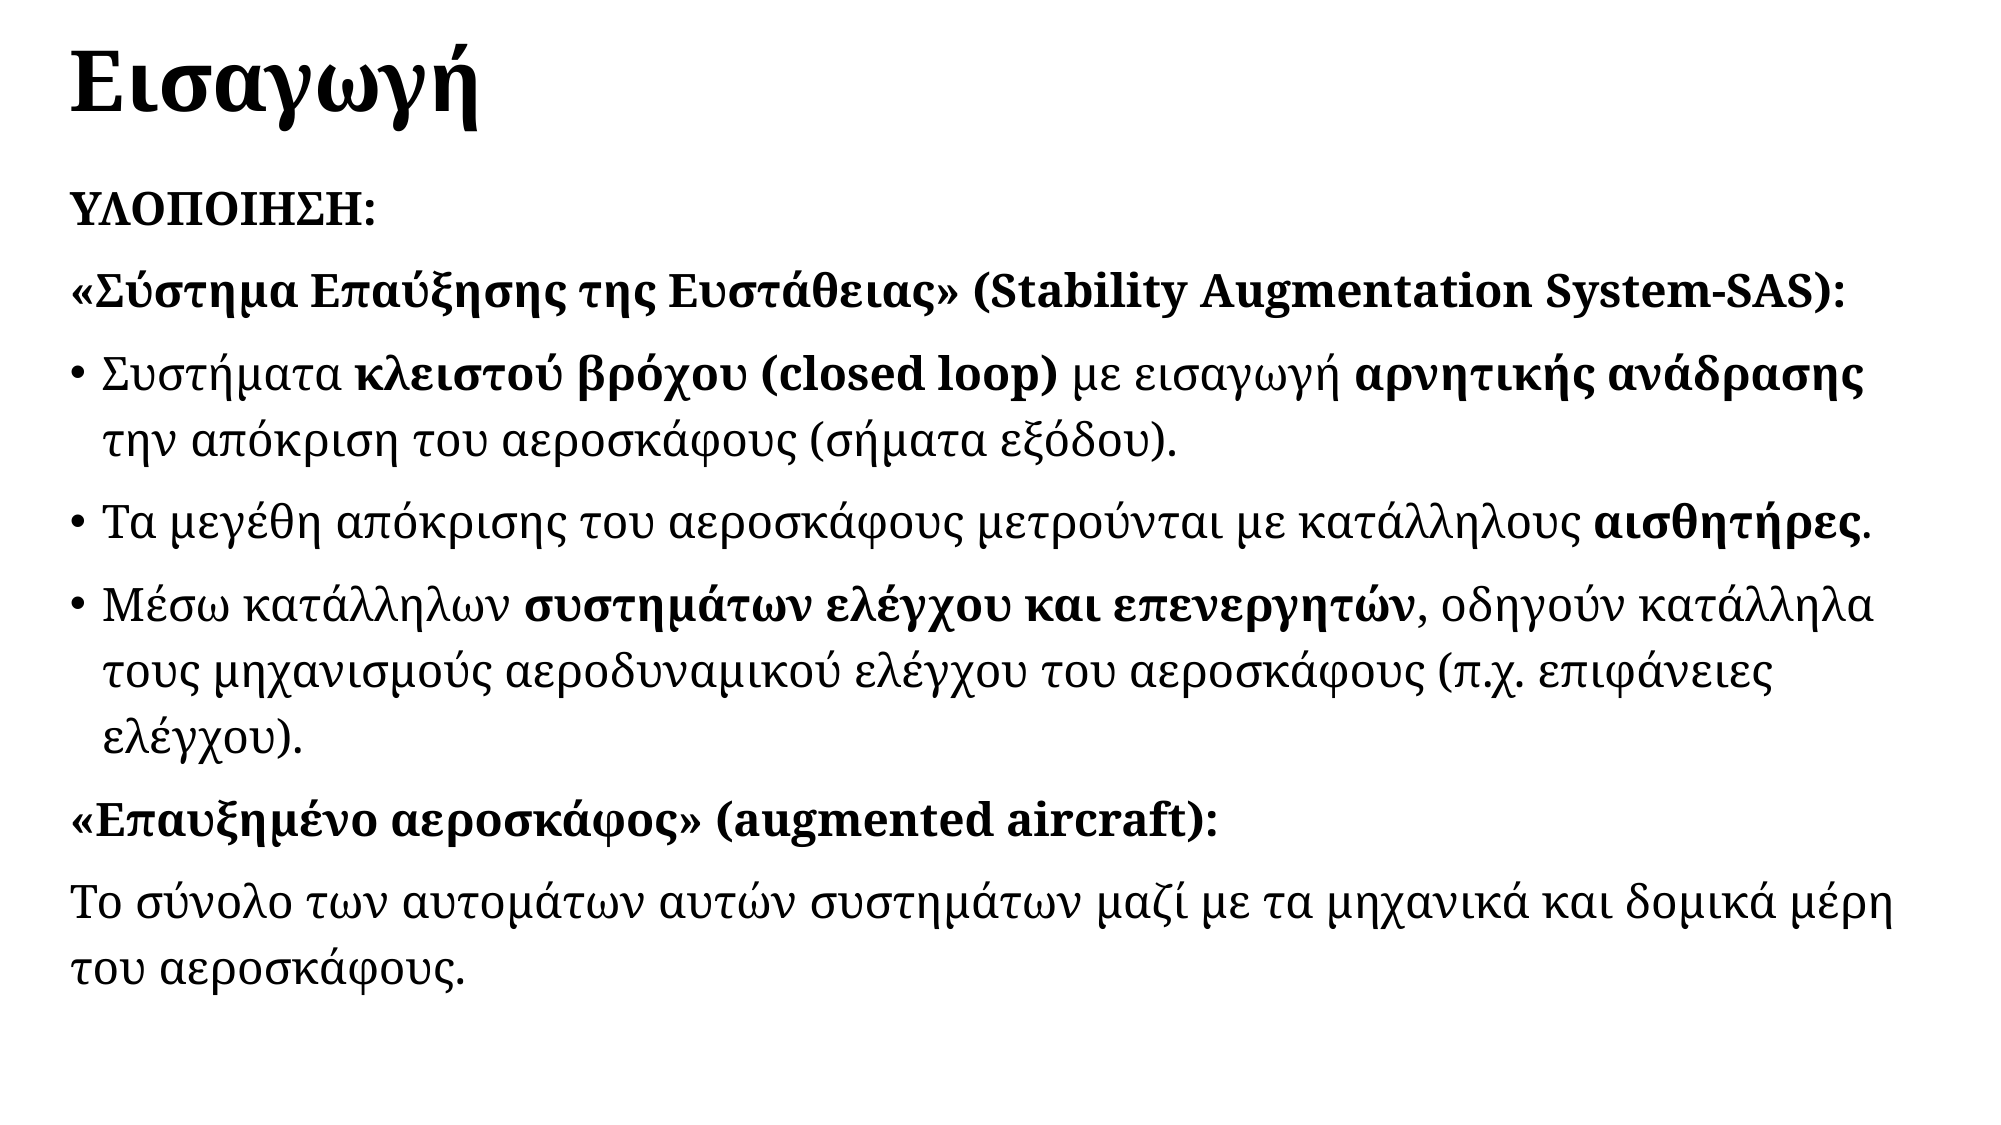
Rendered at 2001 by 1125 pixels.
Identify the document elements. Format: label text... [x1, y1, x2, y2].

list ΥΛΟΠΟΙΗΣΗ: «Σύστημα Επαύξησης της Ευστάθειας» (Stability Augmentation System-SAS): Συστήματα κλειστού βρόχου (closed loop) με εισαγωγή αρνητικής ανάδρασης την απόκριση του αεροσκάφους (σήματα εξόδου). Τα μεγέθη απόκρισης του αεροσκάφους μετρούνται με κατάλληλους αισθητήρες. Μέσω κατάλληλων συστημάτων ελέγχου και επενεργητών, οδηγούν κατάλληλα τους μηχανισμούς αεροδυναμικού ελέγχου του αεροσκάφους (π.χ. επιφάνειες ελέγχου). «Επαυξημένο αεροσκάφος» (augmented aircraft): Το σύνολο των αυτομάτων αυτών συστημάτων μαζί με τα μηχανικά και δομικά μέρη του αεροσκάφους. [54, 160, 1945, 1094]
title Εισαγωγή [54, 31, 1945, 138]
